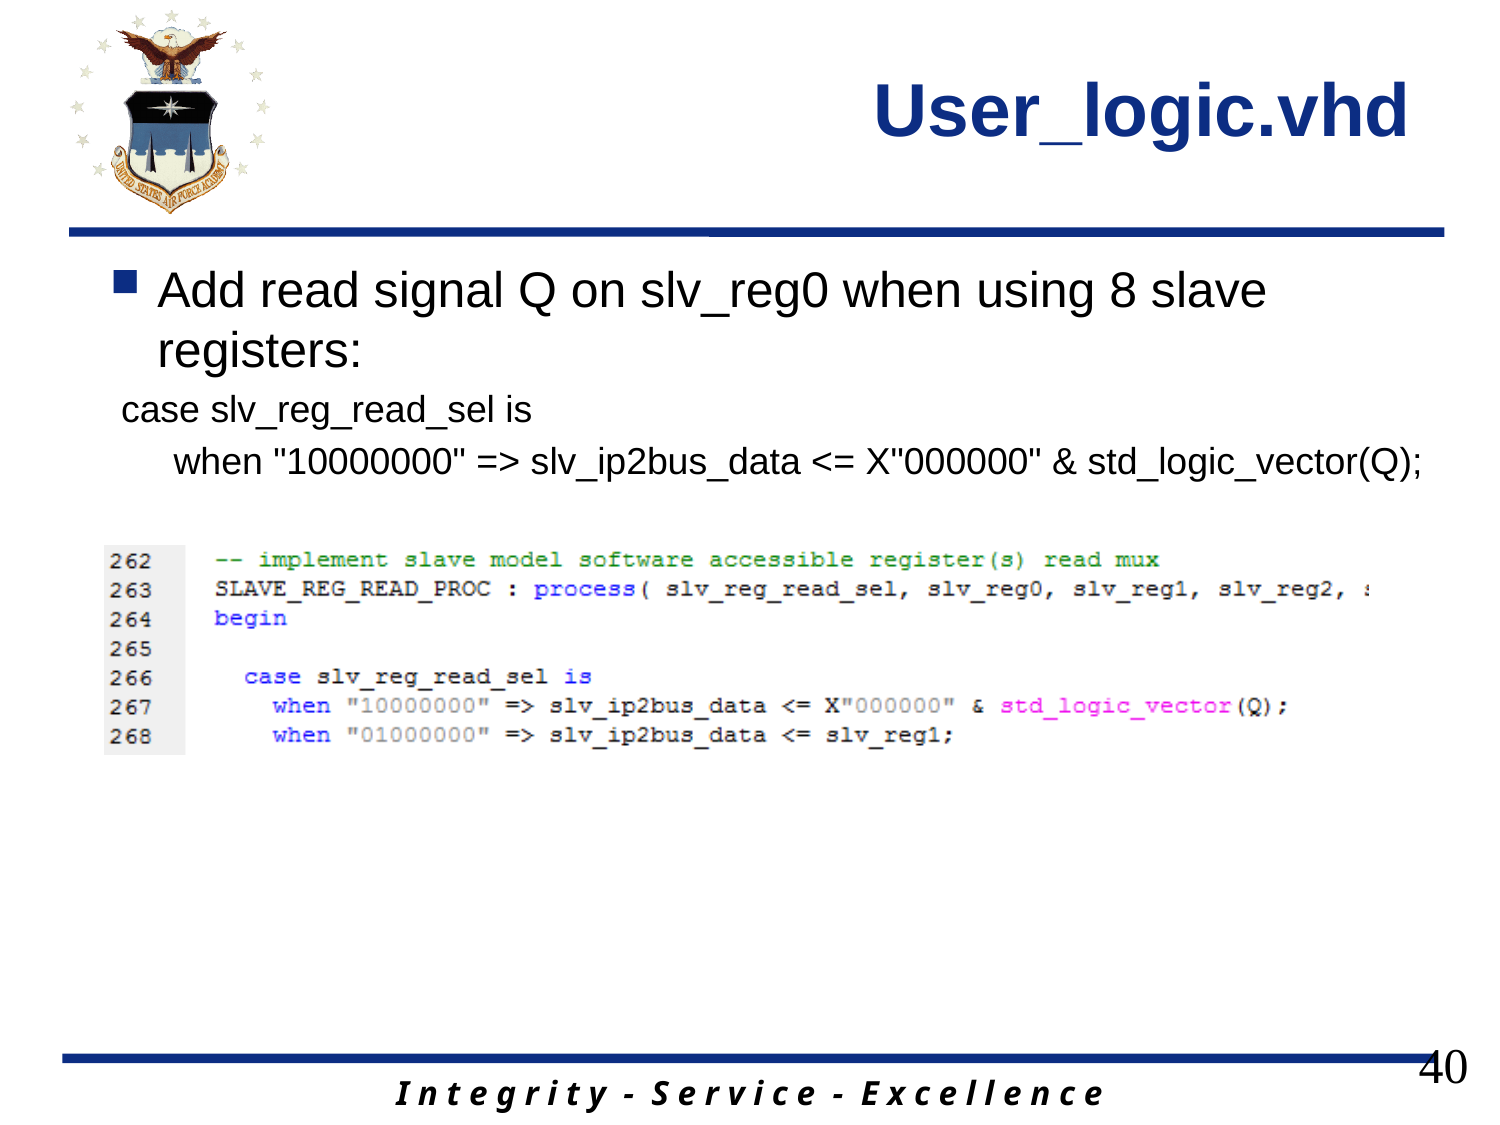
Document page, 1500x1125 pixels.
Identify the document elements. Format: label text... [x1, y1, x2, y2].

picture [63, 0, 275, 222]
title User_logic.vhd [313, 12, 1427, 201]
slide_number 40 [1133, 1025, 1484, 1105]
list Add read signal Q on slv_reg0 when using 8 slave registers: case slv_reg_read_sel is when "10000000" => slv_ip2bus_data <= X"000000" & std_logic_vector(Q); [95, 249, 1446, 960]
picture [104, 545, 1370, 755]
